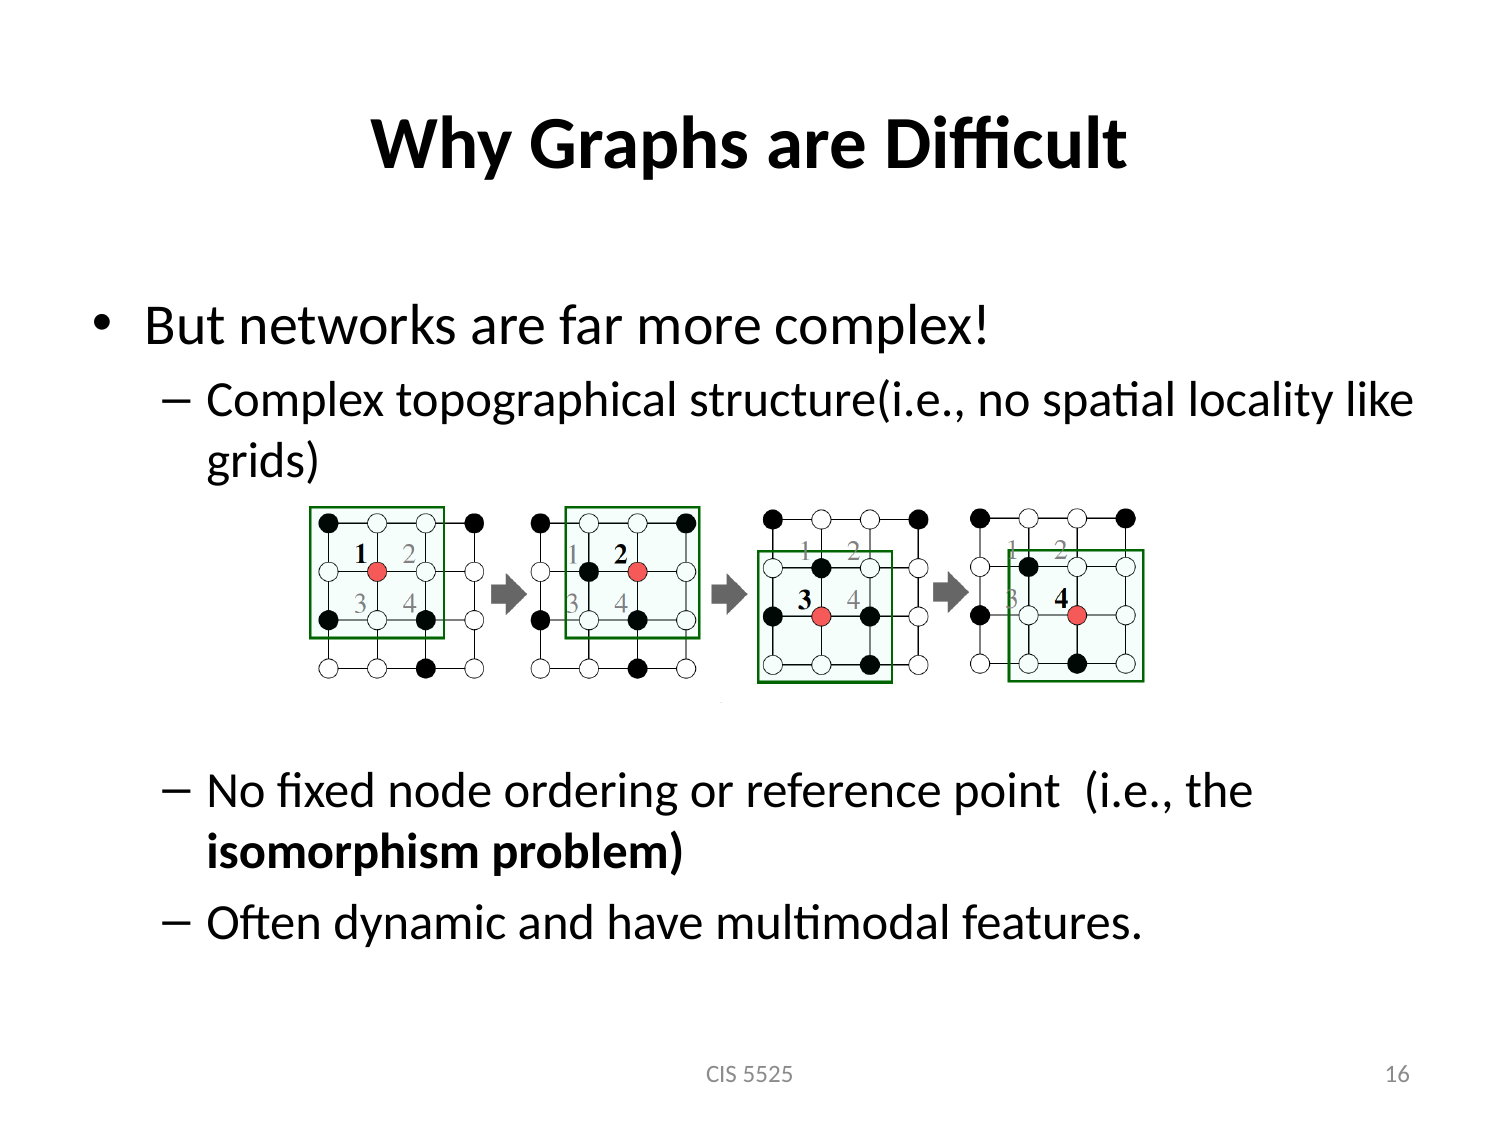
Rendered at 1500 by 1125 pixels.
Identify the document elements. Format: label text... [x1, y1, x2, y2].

title Why Graphs are Difficult [75, 45, 1425, 233]
picture [289, 491, 1153, 704]
slide_number 16 [1074, 1042, 1425, 1103]
footer CIS 5525 [512, 1042, 988, 1103]
list But networks are far more complex! Complex topographical structure(i.e., no spatial locality like grids) No fixed node ordering or reference point (i.e., the isomorphism problem) Often dynamic and have multimodal features. [76, 278, 1447, 959]
